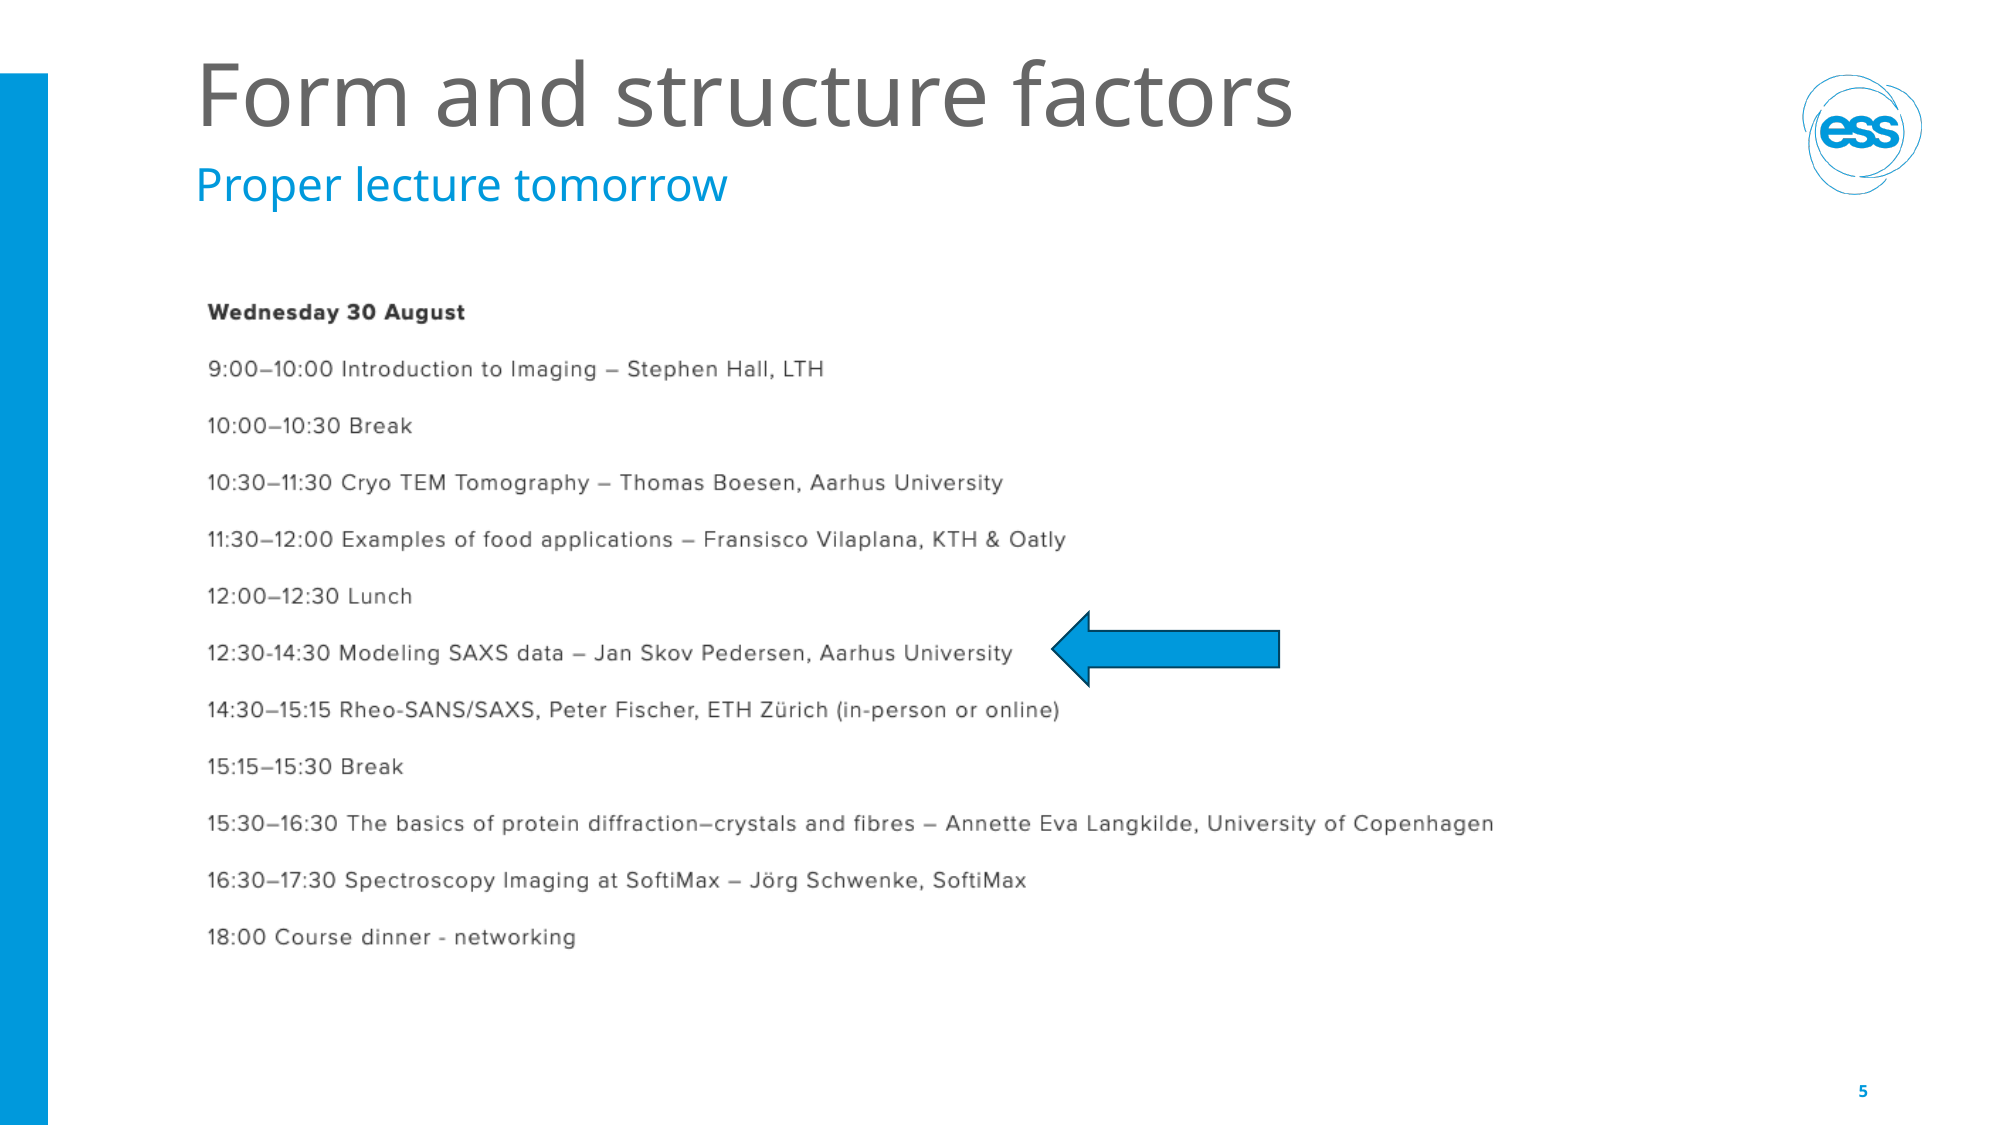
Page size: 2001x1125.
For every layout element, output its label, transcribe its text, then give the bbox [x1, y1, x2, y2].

slide_number 5 [1432, 1062, 1883, 1123]
title Form and structure factors [181, 43, 1717, 152]
list Proper lecture tomorrow [181, 152, 1717, 236]
picture [180, 280, 1525, 973]
